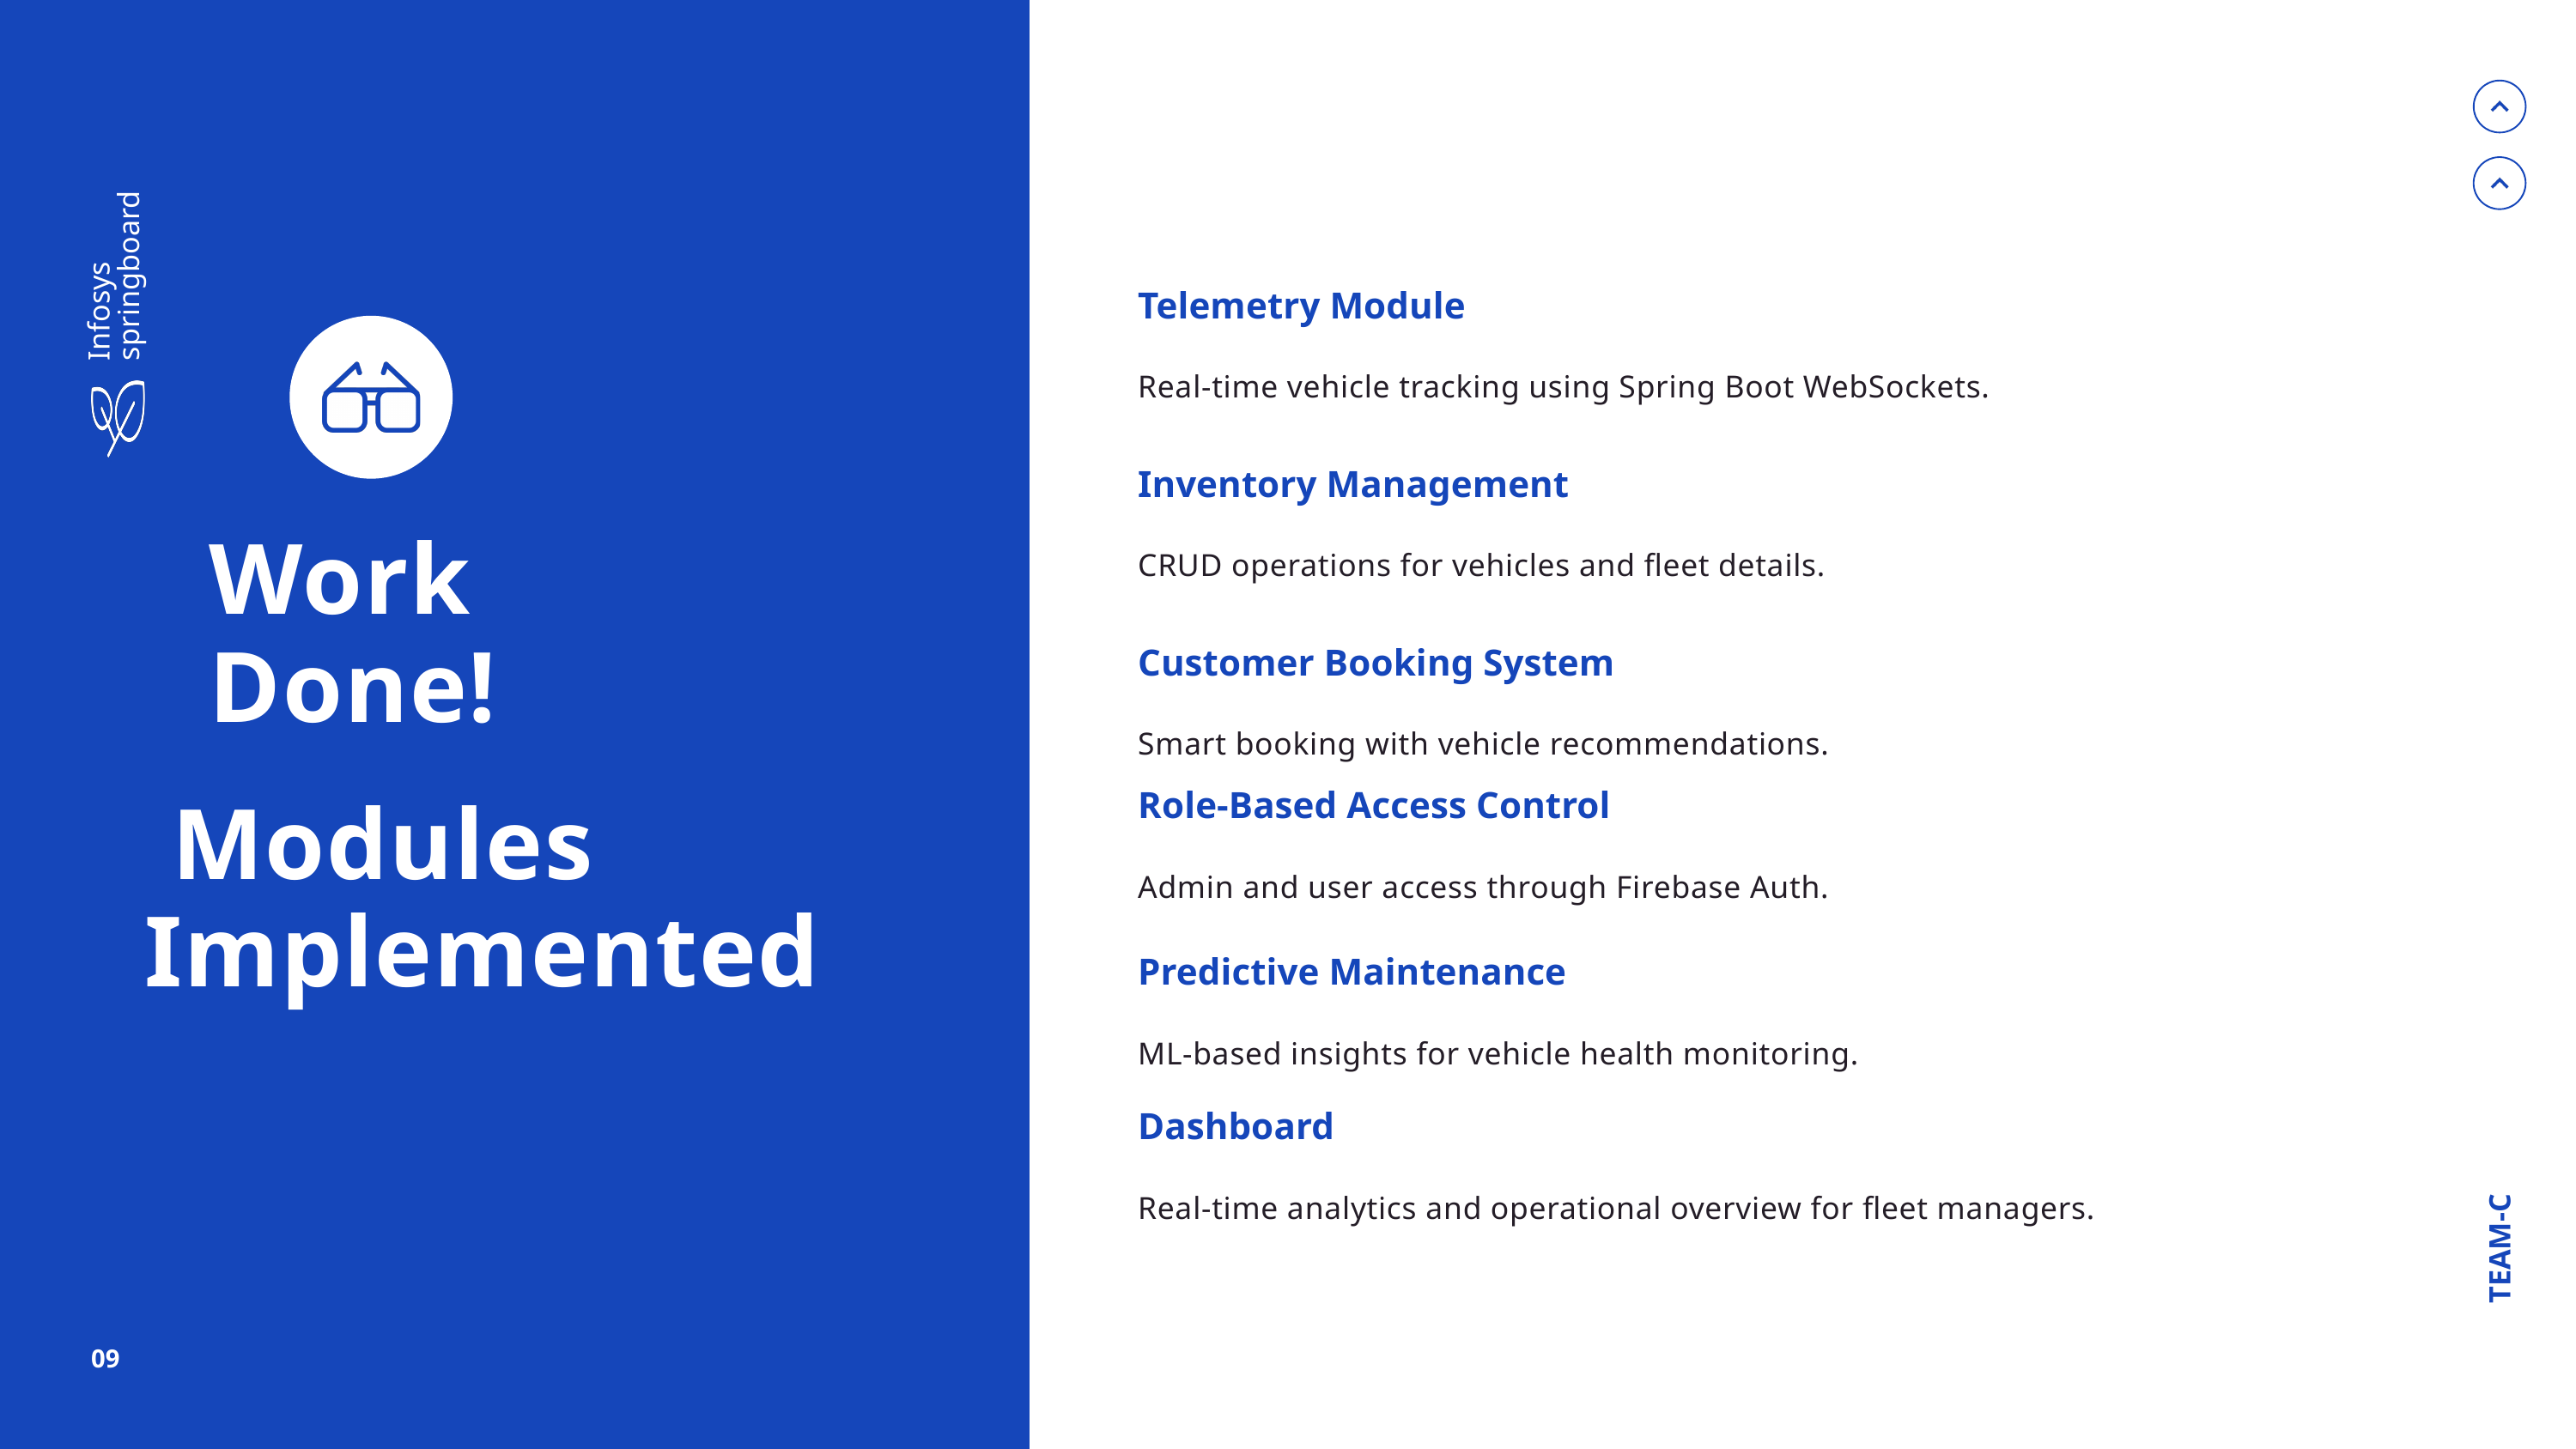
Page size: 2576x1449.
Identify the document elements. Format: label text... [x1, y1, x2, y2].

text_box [1137, 785, 2319, 899]
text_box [2472, 79, 2527, 134]
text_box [1137, 464, 2319, 578]
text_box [1137, 952, 2319, 1066]
text_box TEAM-C [2487, 985, 2517, 1304]
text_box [1137, 642, 2319, 756]
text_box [2472, 155, 2527, 210]
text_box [1137, 285, 2319, 399]
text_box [0, 0, 1030, 1449]
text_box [289, 315, 453, 479]
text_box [1137, 1106, 2319, 1221]
